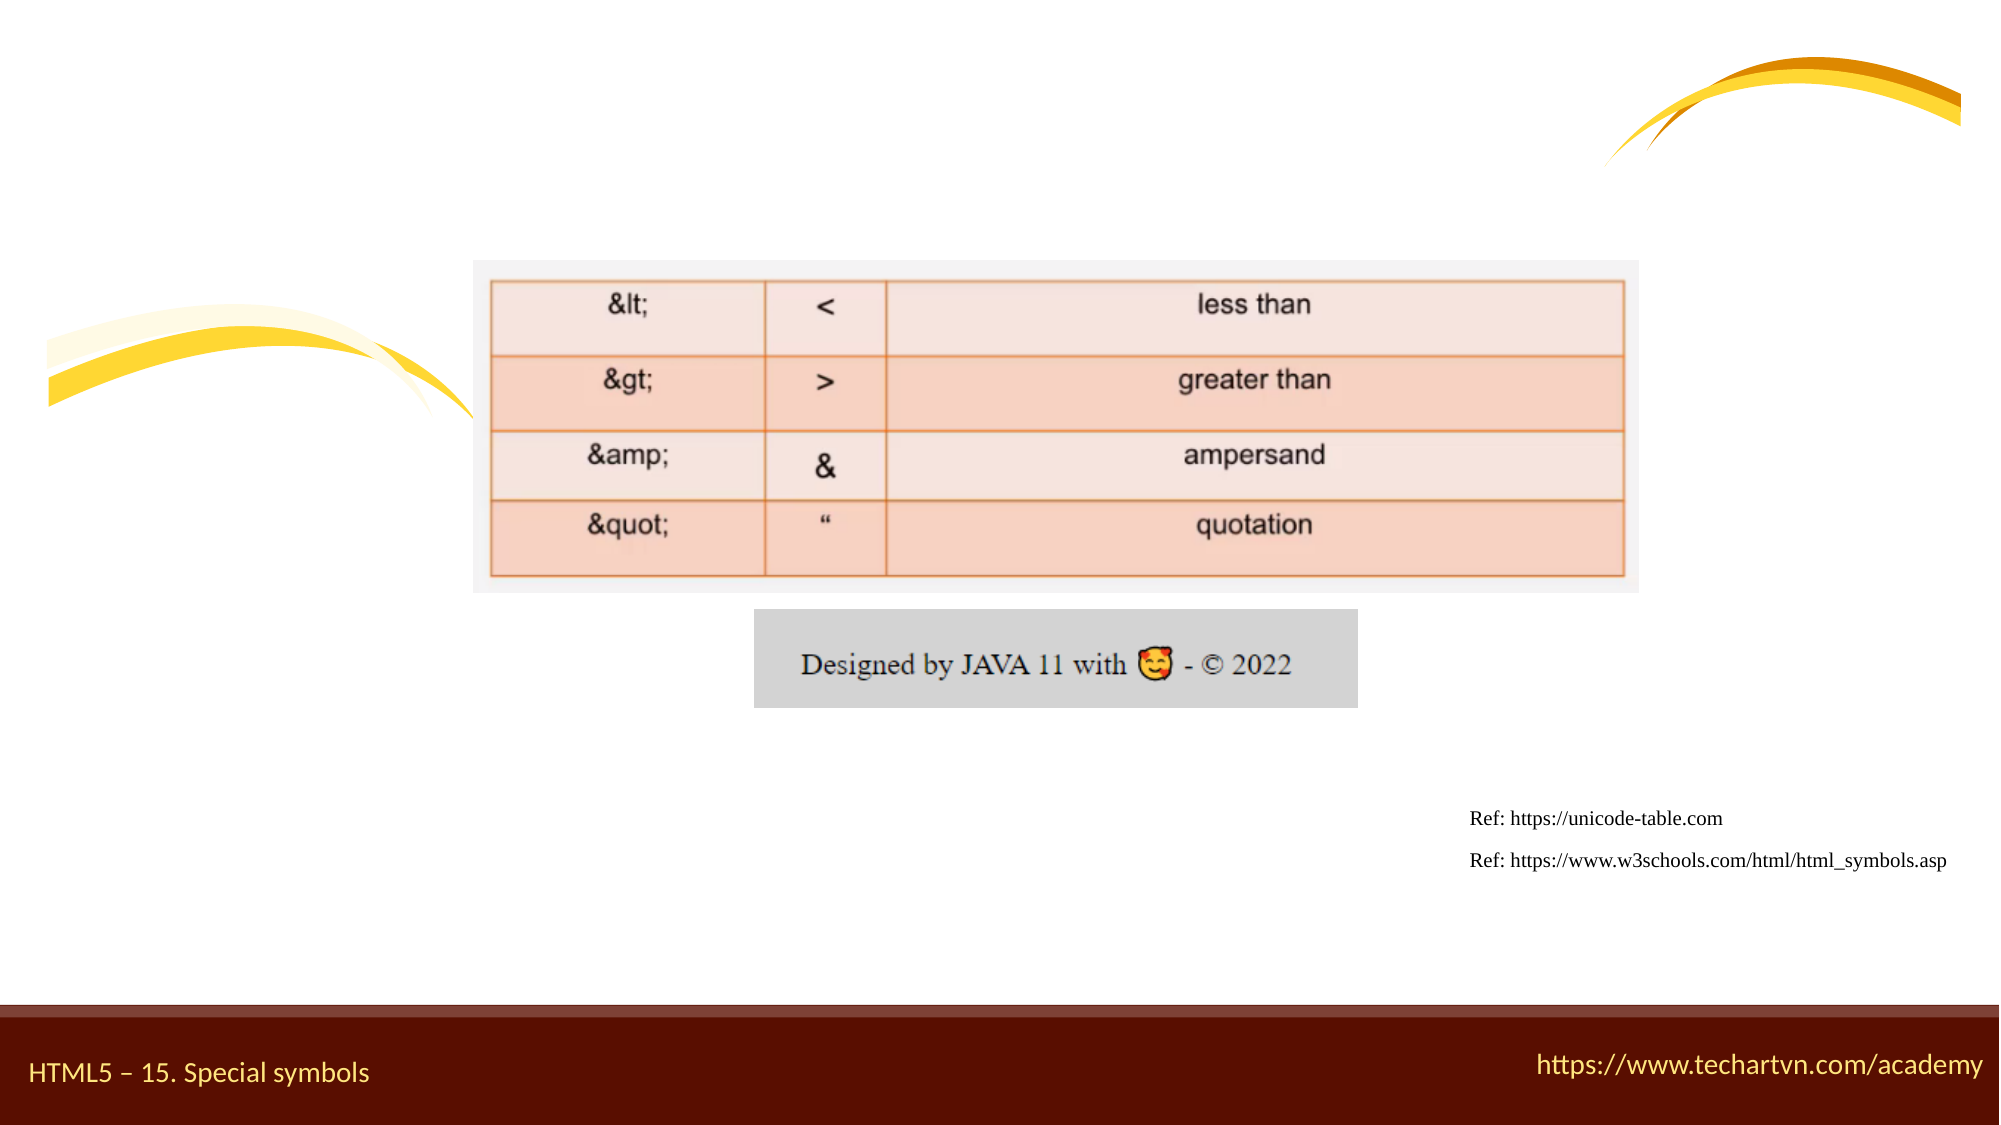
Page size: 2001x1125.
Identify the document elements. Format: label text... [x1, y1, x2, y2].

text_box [0, 1004, 2000, 1125]
text_box Ref: https://unicode-table.com Ref: https://www.w3schools.com/html/html_symbols.asp [1469, 804, 1966, 1004]
text_box [1236, 758, 1639, 965]
picture [754, 609, 1358, 708]
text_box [46, 226, 479, 426]
picture [472, 260, 1639, 593]
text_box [1604, 0, 1961, 167]
